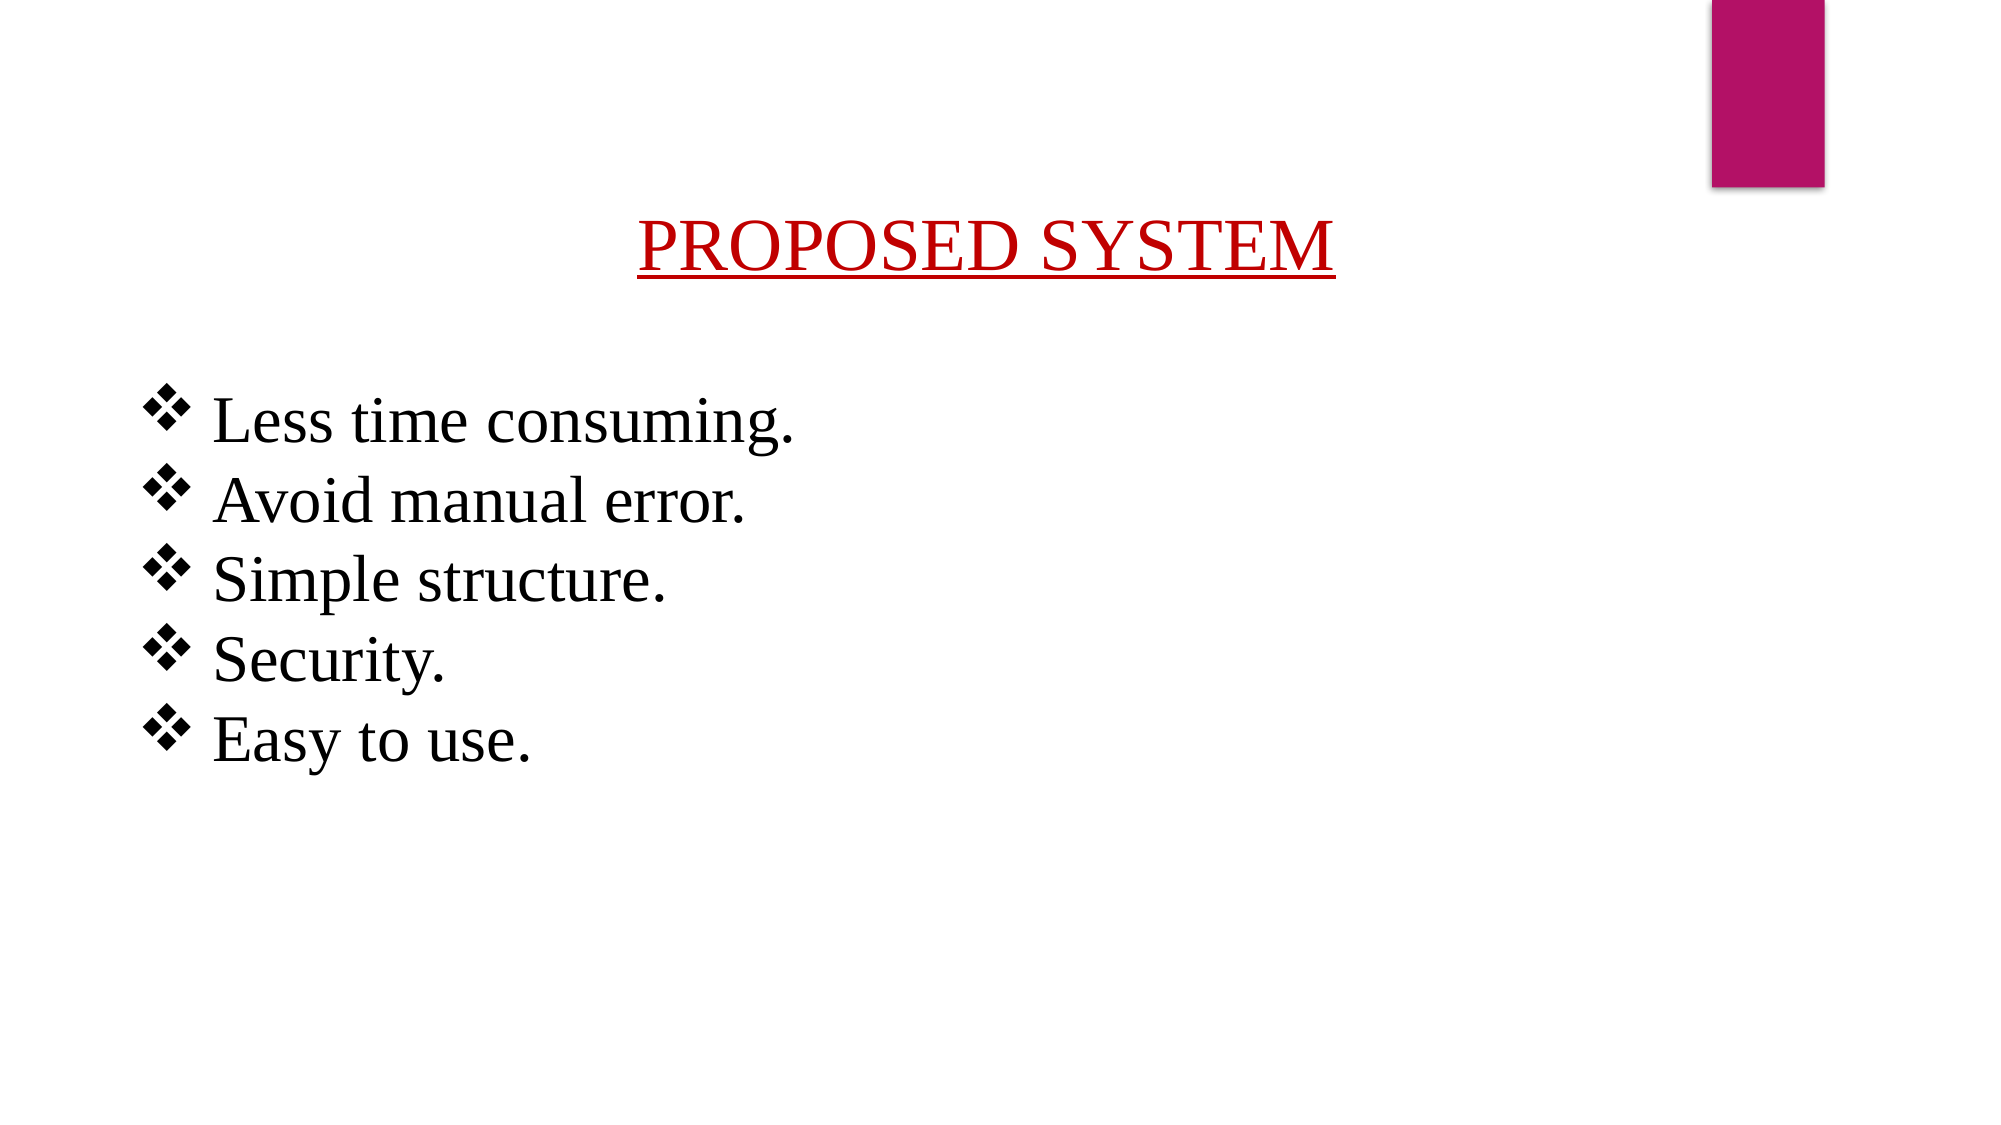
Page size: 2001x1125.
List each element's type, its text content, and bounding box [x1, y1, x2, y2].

text_box PROPOSED SYSTEM Less time consuming. Avoid manual error. Simple structure. Security. Easy to use. [122, 187, 1851, 863]
